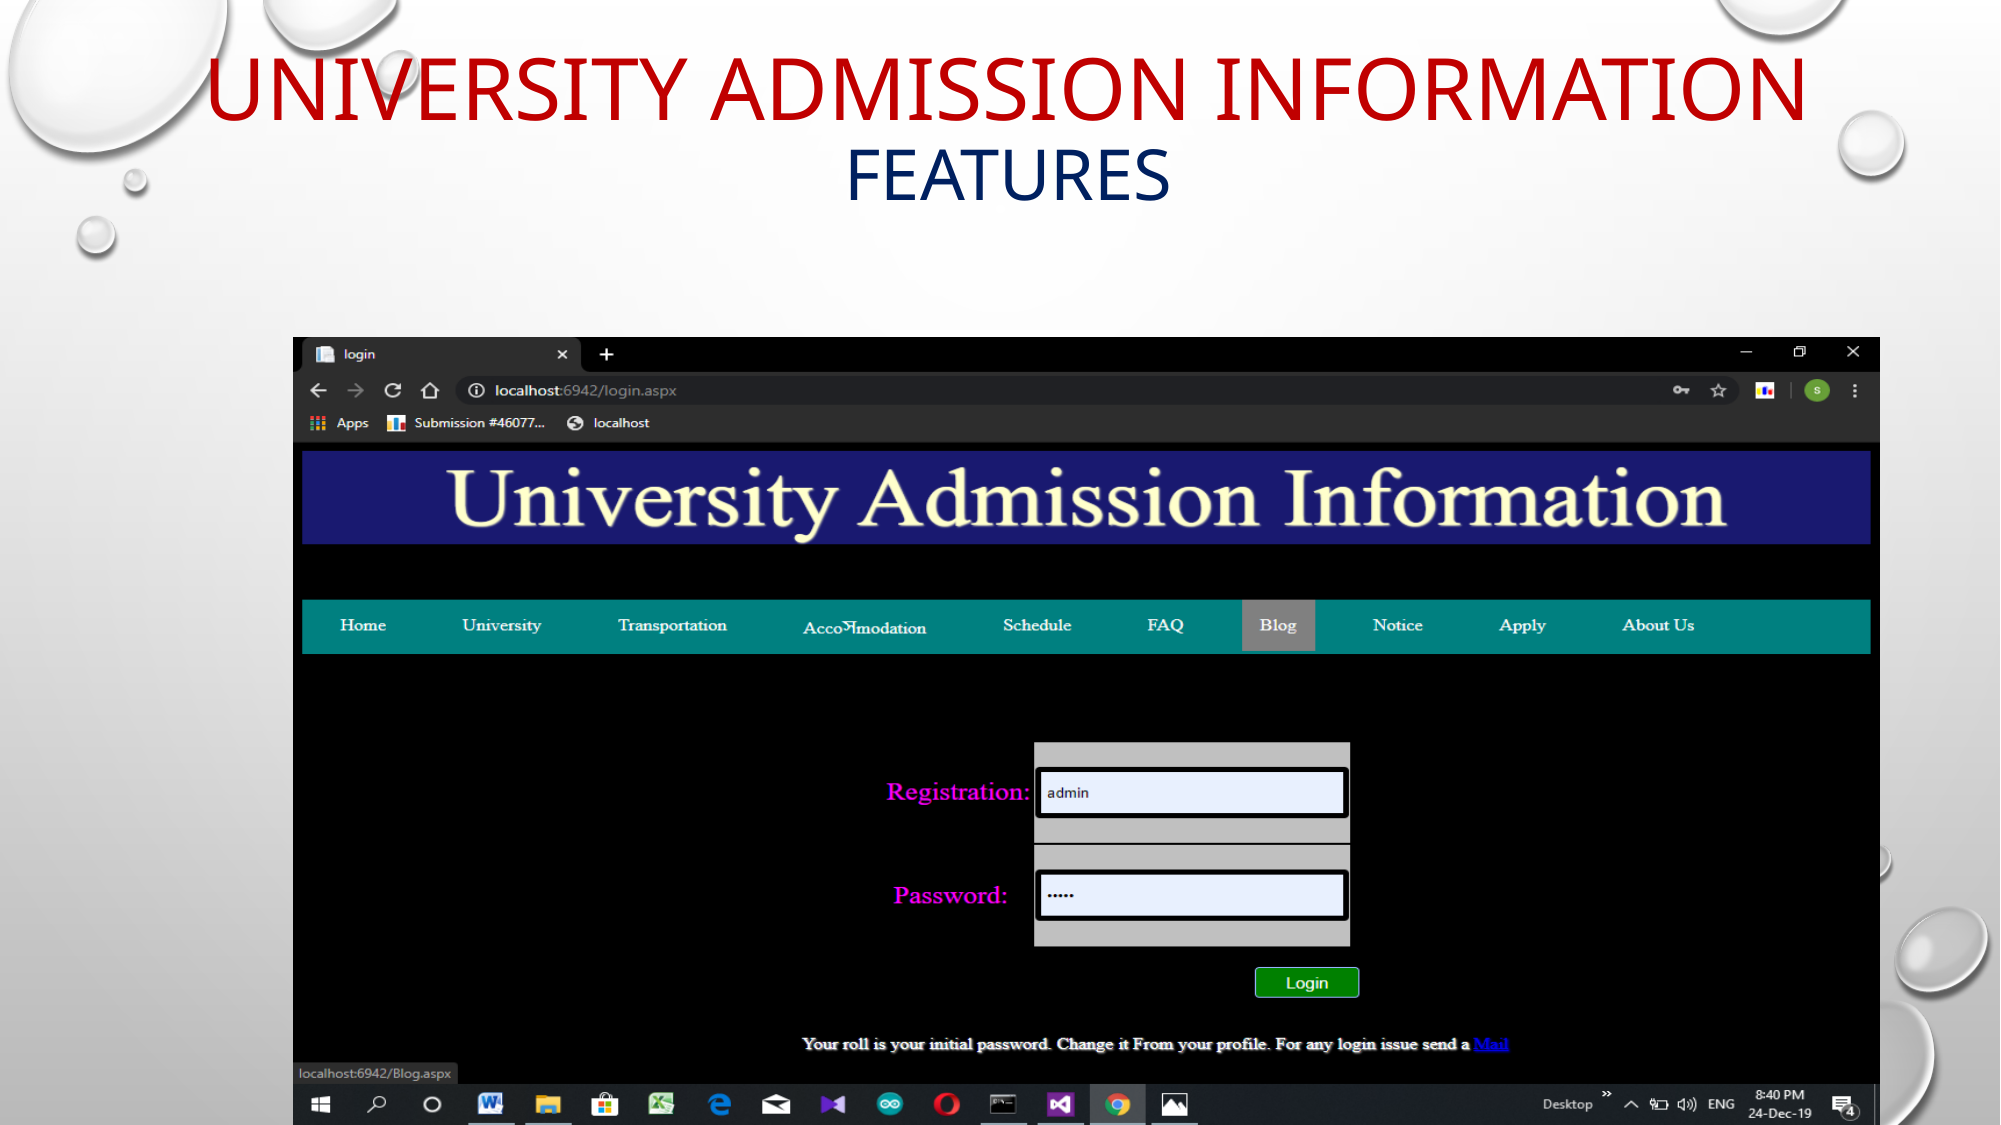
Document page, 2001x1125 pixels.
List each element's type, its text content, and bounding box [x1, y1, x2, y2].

picture [0, 0, 2000, 1125]
title University Admission Information FeatureS [158, 0, 1859, 262]
